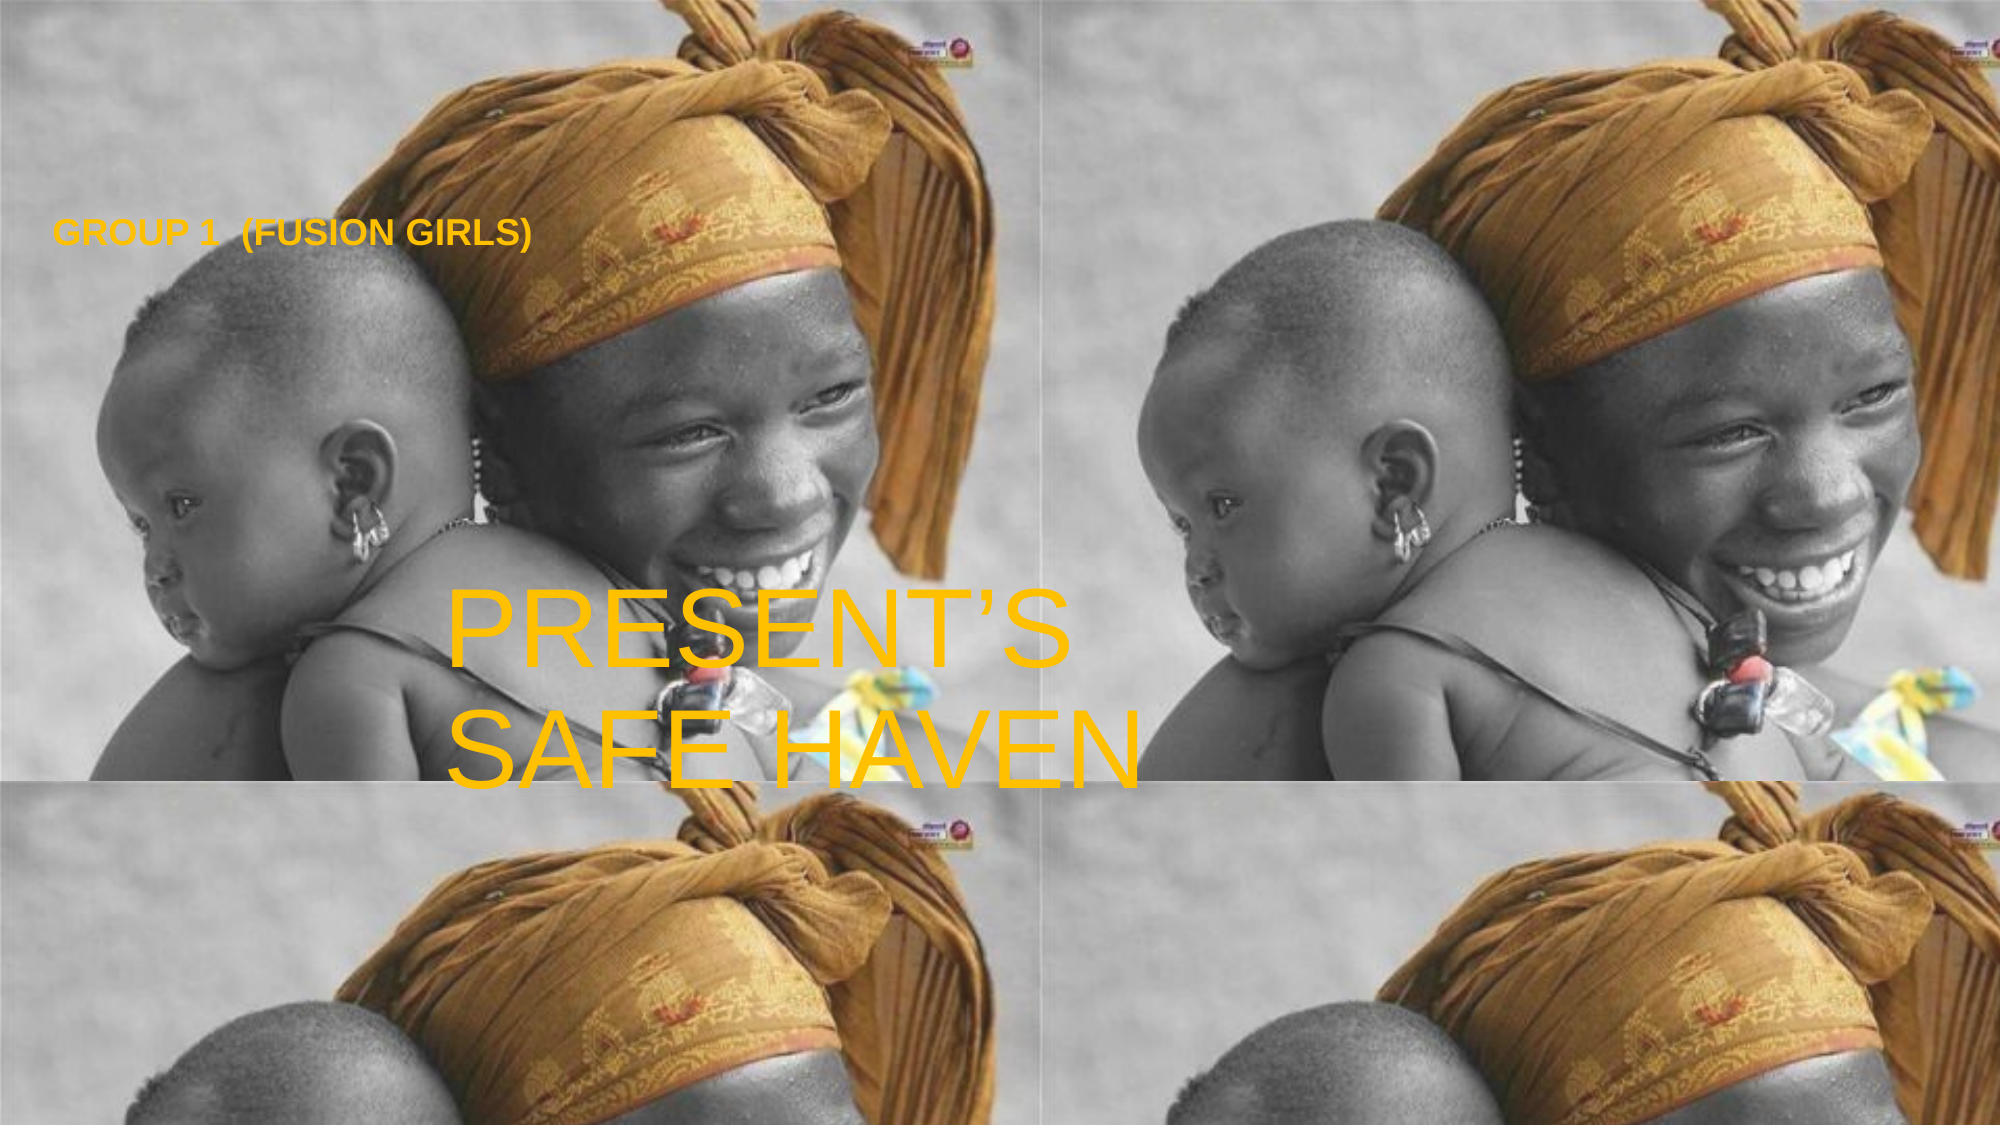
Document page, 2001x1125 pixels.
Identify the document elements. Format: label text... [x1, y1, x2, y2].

title PRESENT’S SAFE HAVEN [428, 562, 1334, 935]
subtitle GROUP 1 (FUSION GIRLS) [0, 44, 549, 261]
